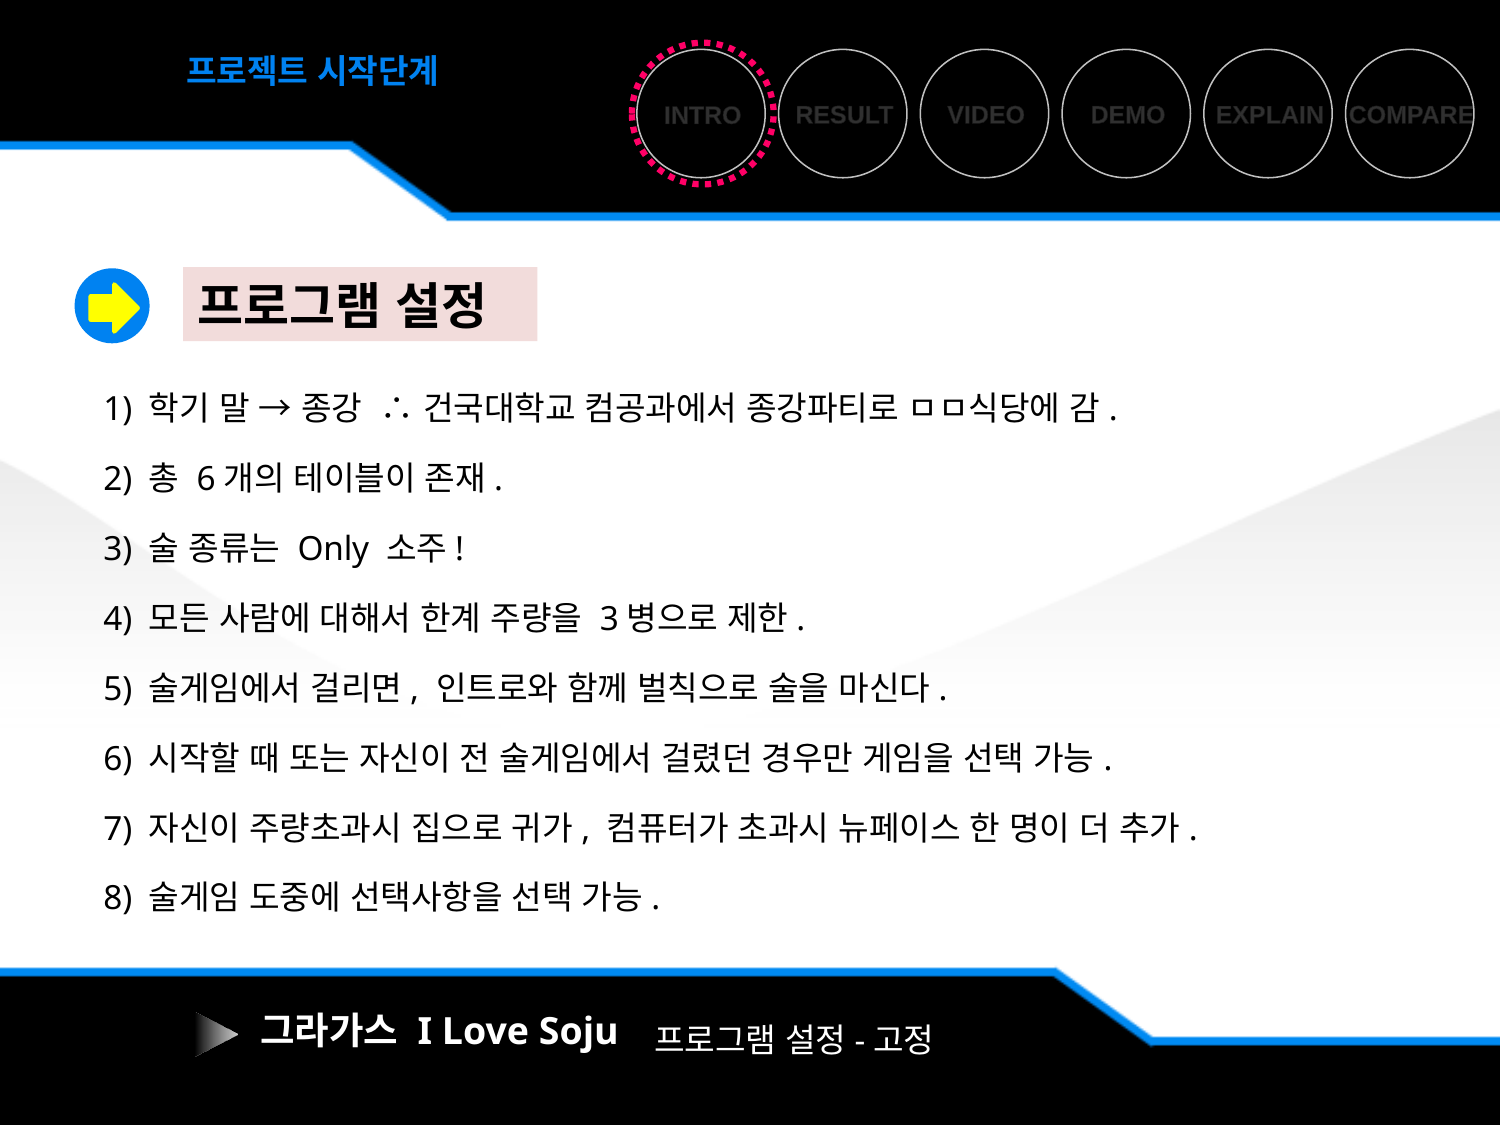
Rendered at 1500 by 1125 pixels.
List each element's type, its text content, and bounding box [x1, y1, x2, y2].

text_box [749, 49, 889, 178]
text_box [1365, 49, 1500, 178]
text_box 프로젝트 시작단계 [29, 42, 597, 98]
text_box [608, 49, 747, 178]
text_box [678, 42, 728, 47]
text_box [891, 49, 1031, 178]
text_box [1174, 49, 1365, 178]
picture [0, 125, 1500, 1071]
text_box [1033, 49, 1172, 178]
